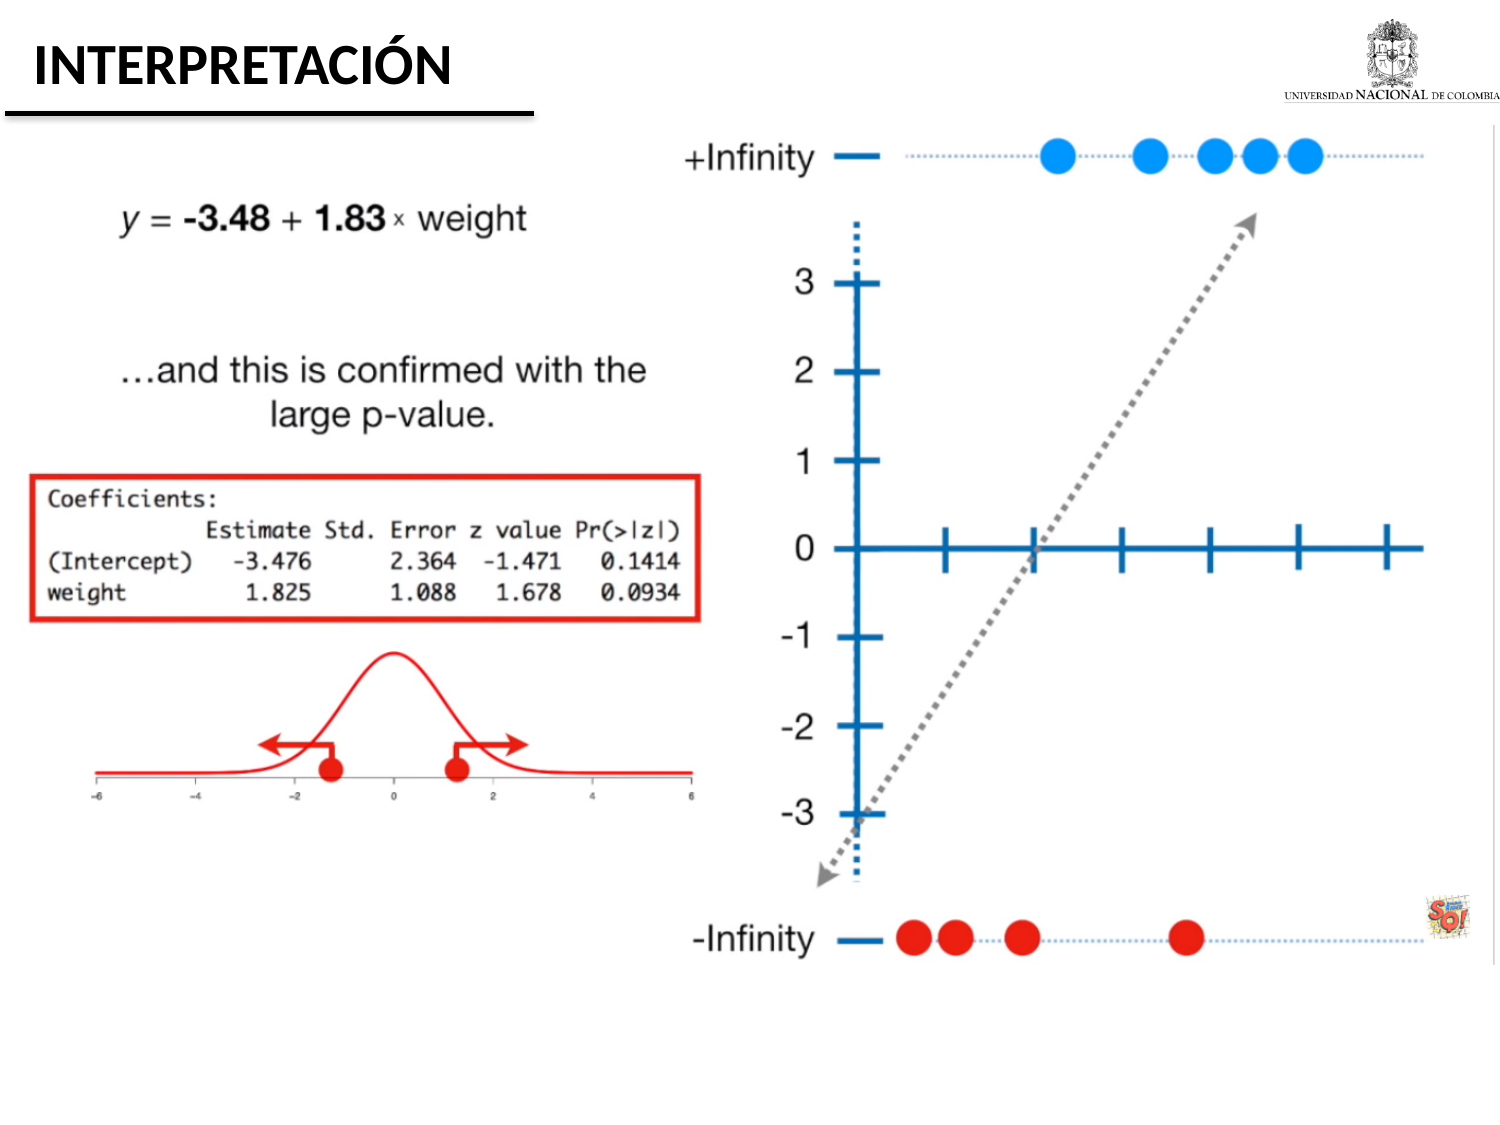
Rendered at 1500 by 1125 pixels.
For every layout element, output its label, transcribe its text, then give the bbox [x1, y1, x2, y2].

picture [5, 125, 1495, 965]
text_box INTERPRETACIÓN [19, 19, 468, 104]
picture [1283, 18, 1500, 106]
